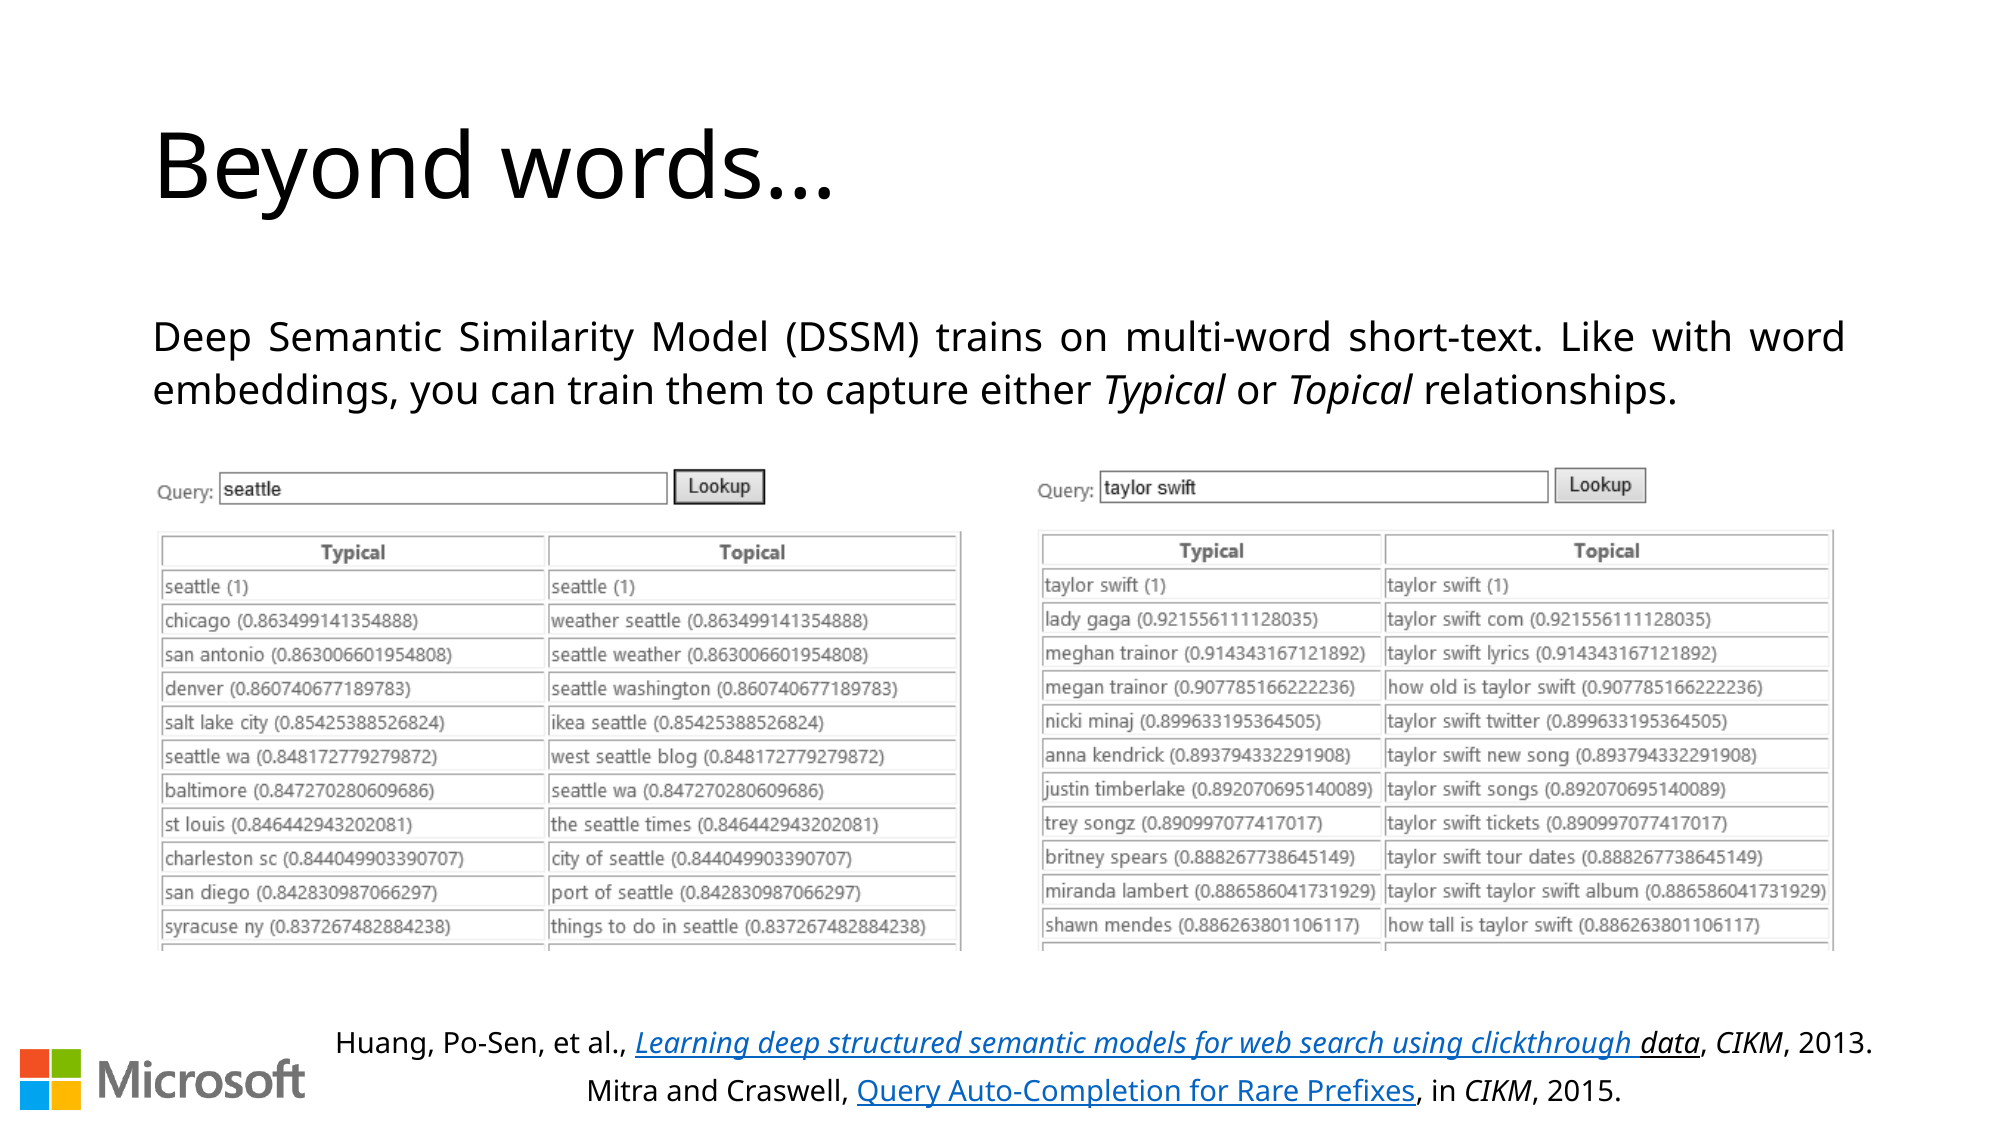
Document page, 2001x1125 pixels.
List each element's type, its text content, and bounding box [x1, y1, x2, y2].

picture [0, 1012, 344, 1125]
title Beyond words… [137, 59, 1863, 278]
text_box Huang, Po-Sen, et al., Learning deep structured semantic models for web search using clickthrough data, CIKM, 2013. Mitra and Craswell, Query Auto-Completion for Rare Prefixes, in CIKM, 2015. [320, 1009, 1888, 1120]
picture [1032, 462, 1843, 951]
picture [153, 462, 972, 951]
list Deep Semantic Similarity Model (DSSM) trains on multi-word short-text. Like with word embeddings, you can train them to capture either Typical or Topical relationships. [137, 299, 1863, 423]
